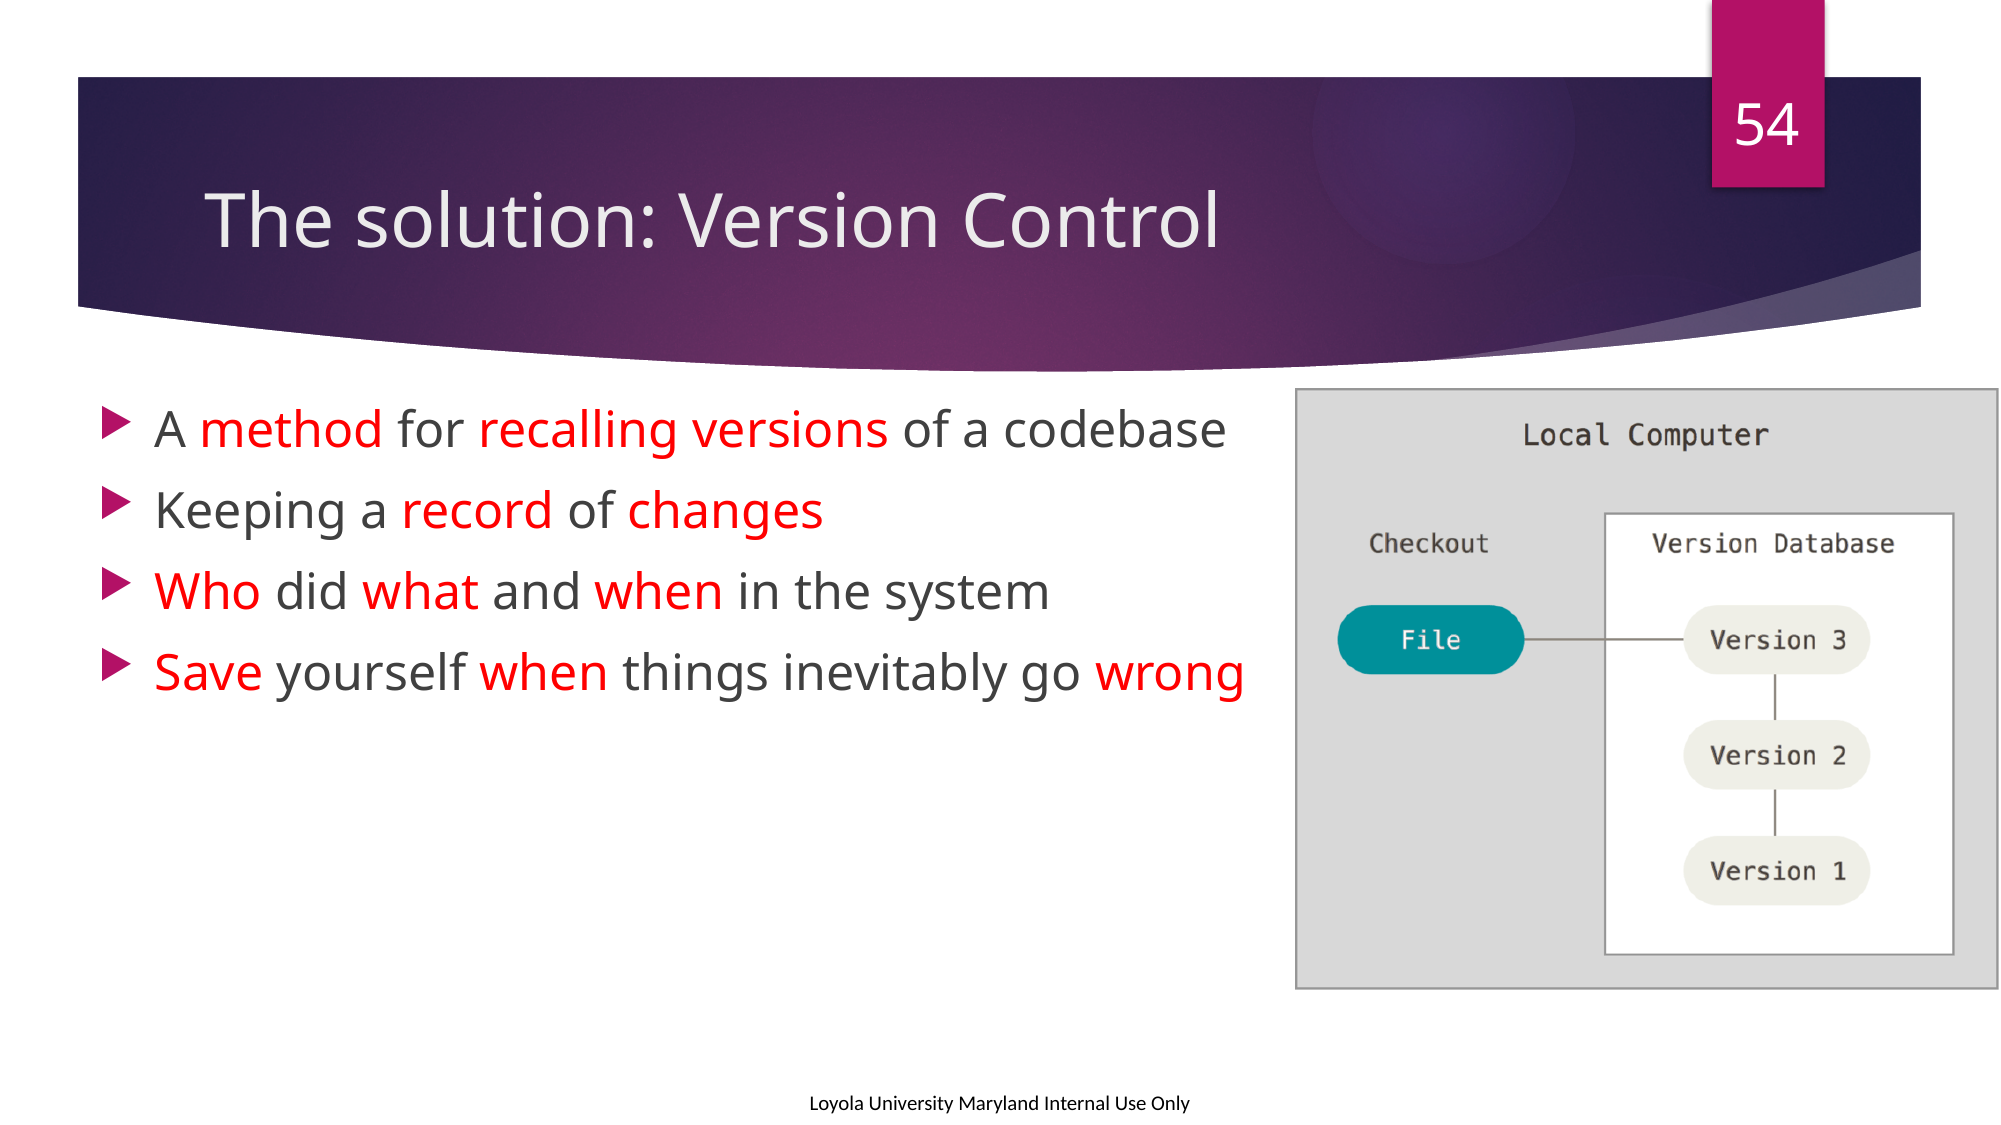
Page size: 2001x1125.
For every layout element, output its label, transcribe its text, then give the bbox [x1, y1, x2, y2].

list A method for recalling versions of a codebase Keeping a record of changes Who did what and when in the system Save yourself when things inevitably go wrong [83, 390, 1291, 951]
picture [1294, 388, 2000, 991]
slide_number 54 [1698, 48, 1836, 175]
title The solution: Version Control [189, 159, 1627, 276]
